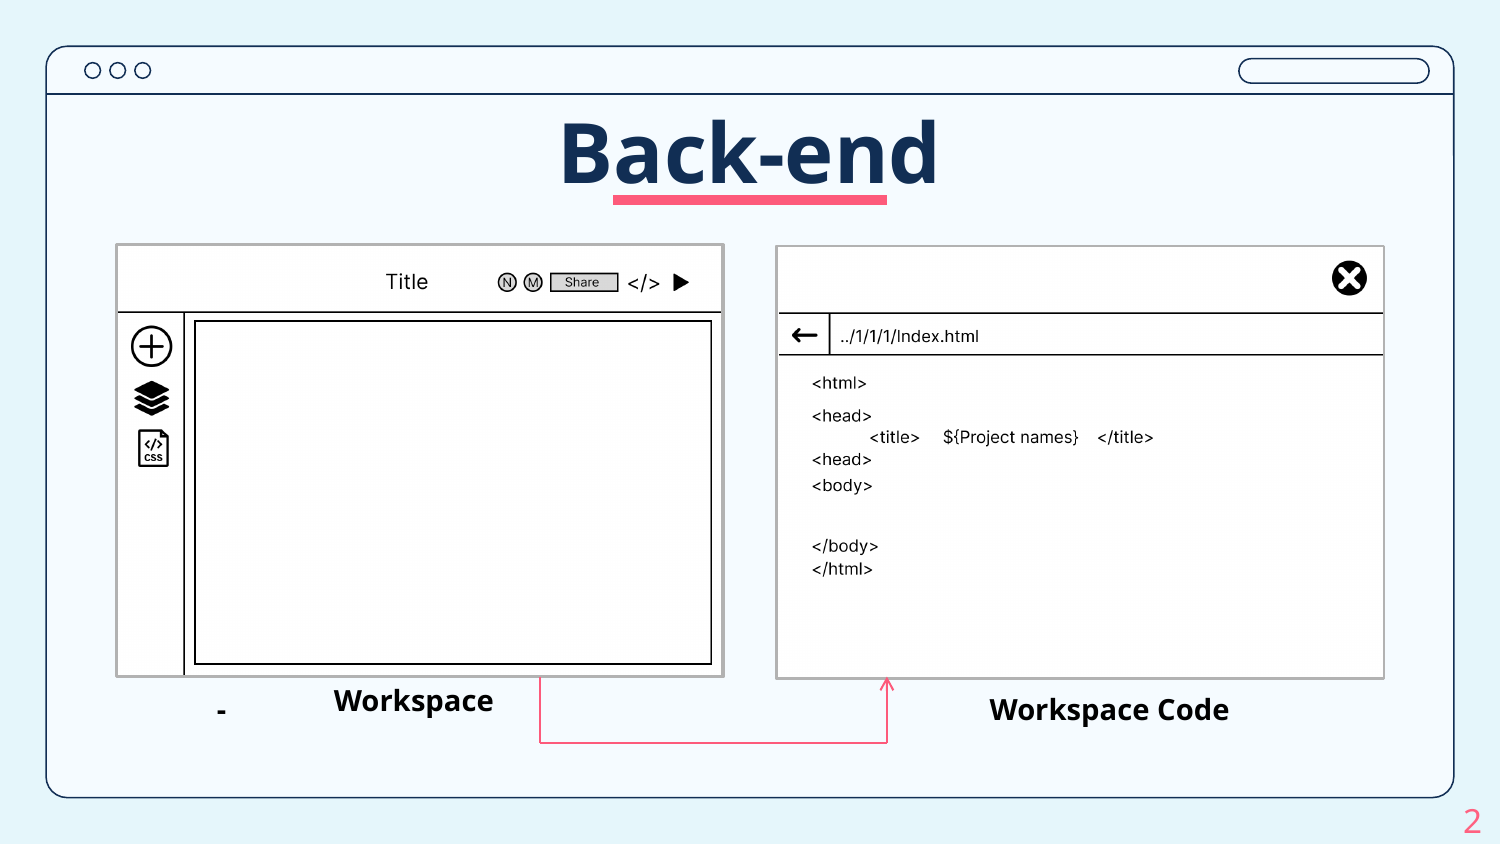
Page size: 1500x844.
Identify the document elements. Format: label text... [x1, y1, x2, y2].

text_box 23 [1448, 793, 1500, 844]
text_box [539, 676, 888, 743]
picture [778, 247, 1383, 677]
text_box Back-end [118, 85, 1382, 180]
picture [117, 246, 722, 676]
text_box Workspace [318, 685, 509, 725]
text_box Workspace Code [974, 687, 1245, 734]
text_box - [202, 685, 242, 734]
